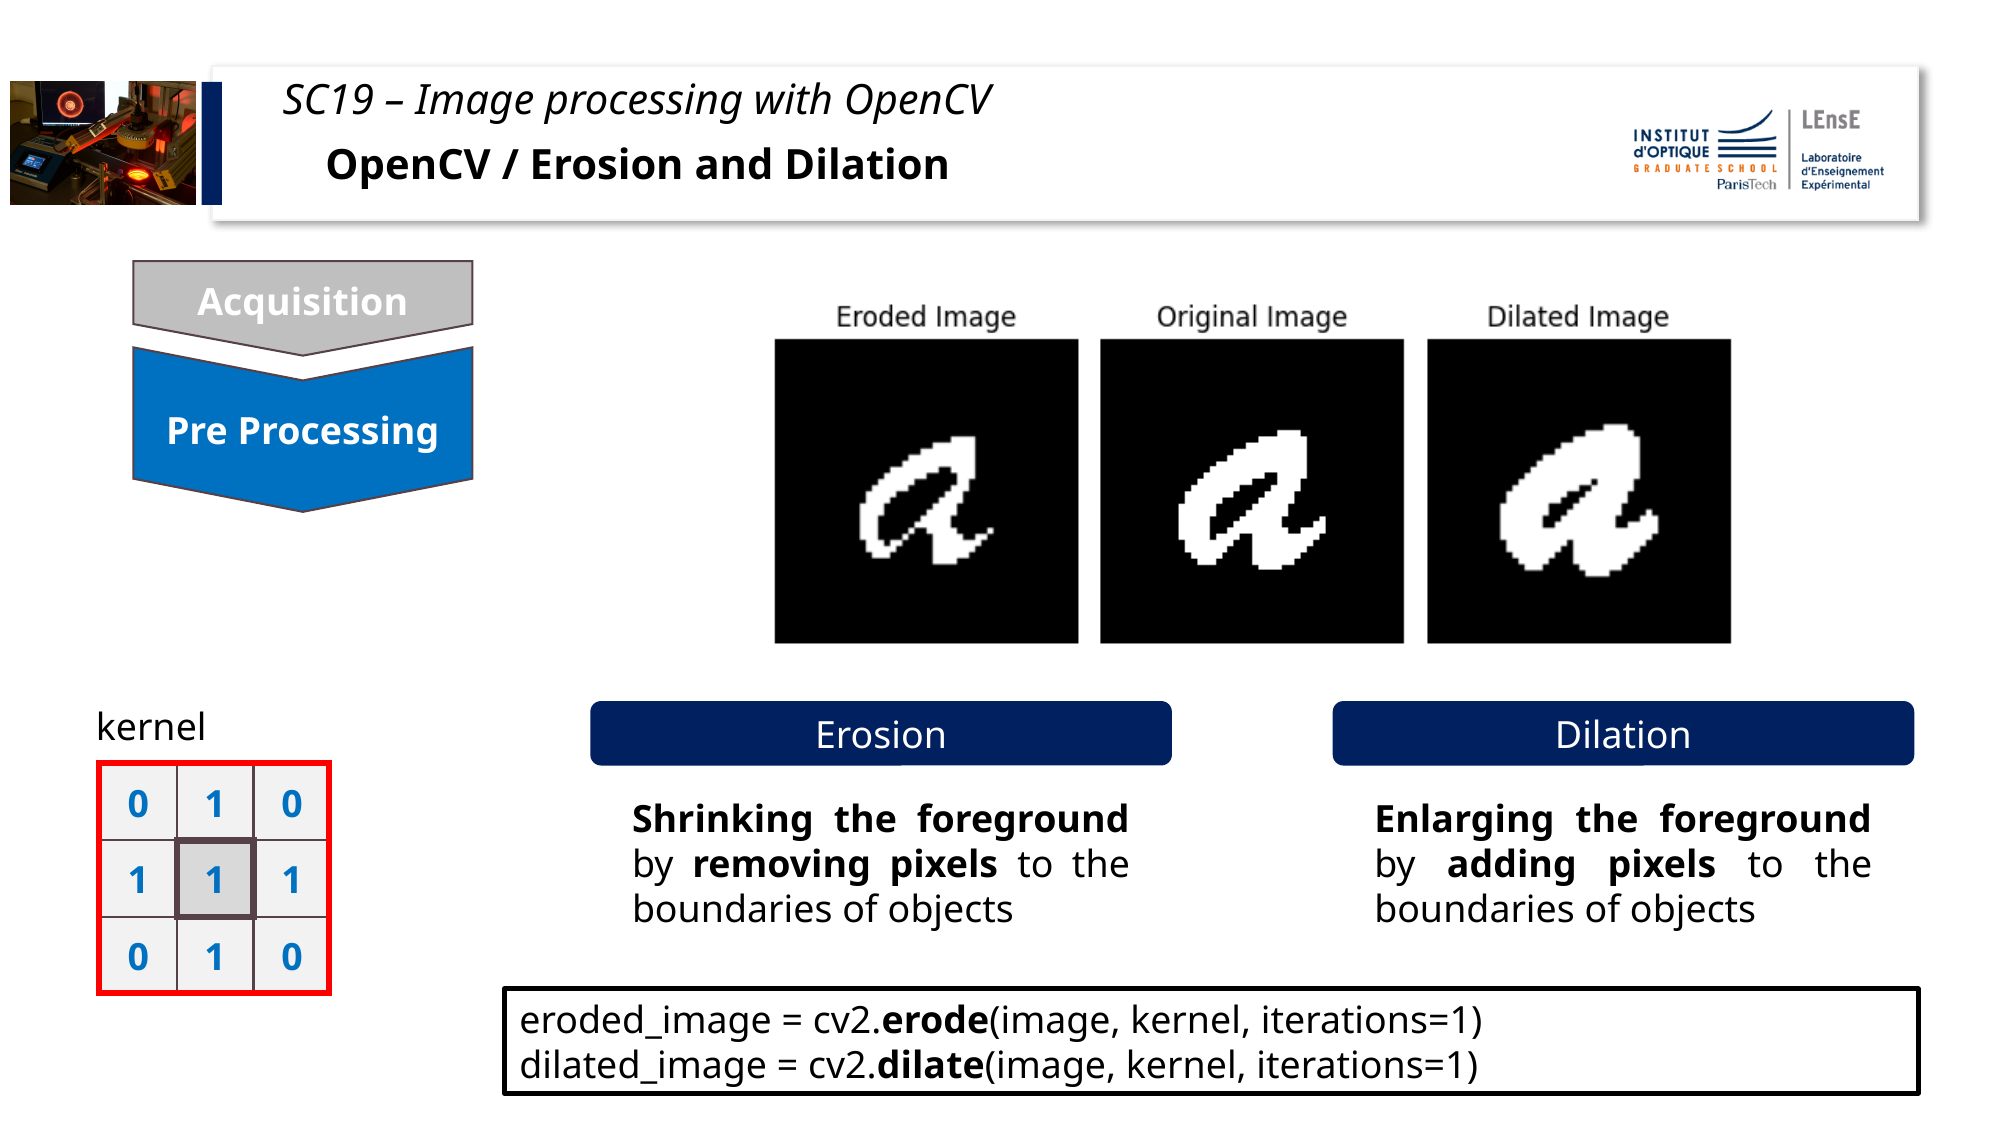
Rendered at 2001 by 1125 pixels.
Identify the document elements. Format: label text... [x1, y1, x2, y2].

text_box Enlarging the foreground by adding pixels to the boundaries of objects [1359, 787, 1888, 938]
text_box Erosion [589, 700, 1173, 767]
text_box kernel [81, 695, 273, 756]
text_box [211, 65, 1919, 221]
text_box eroded_image = cv2.erode(image, kernel, iterations=1) dilated_image = cv2.dilate(image, kernel, iterations=1) [504, 988, 1919, 1094]
picture [10, 81, 196, 205]
text_box [98, 762, 330, 994]
picture [1608, 83, 1909, 207]
text_box [201, 81, 223, 206]
text_box Dilation [1331, 700, 1916, 767]
text_box Acquisition [132, 260, 474, 357]
text_box Shrinking the foreground by removing pixels to the boundaries of objects [617, 787, 1145, 938]
text_box Pre Processing [132, 346, 474, 513]
text_box OpenCV / Erosion and Dilation [310, 130, 1342, 196]
picture [772, 286, 1736, 650]
text_box SC19 – Image processing with OpenCV [267, 71, 1641, 187]
text_box 1 [176, 839, 254, 918]
